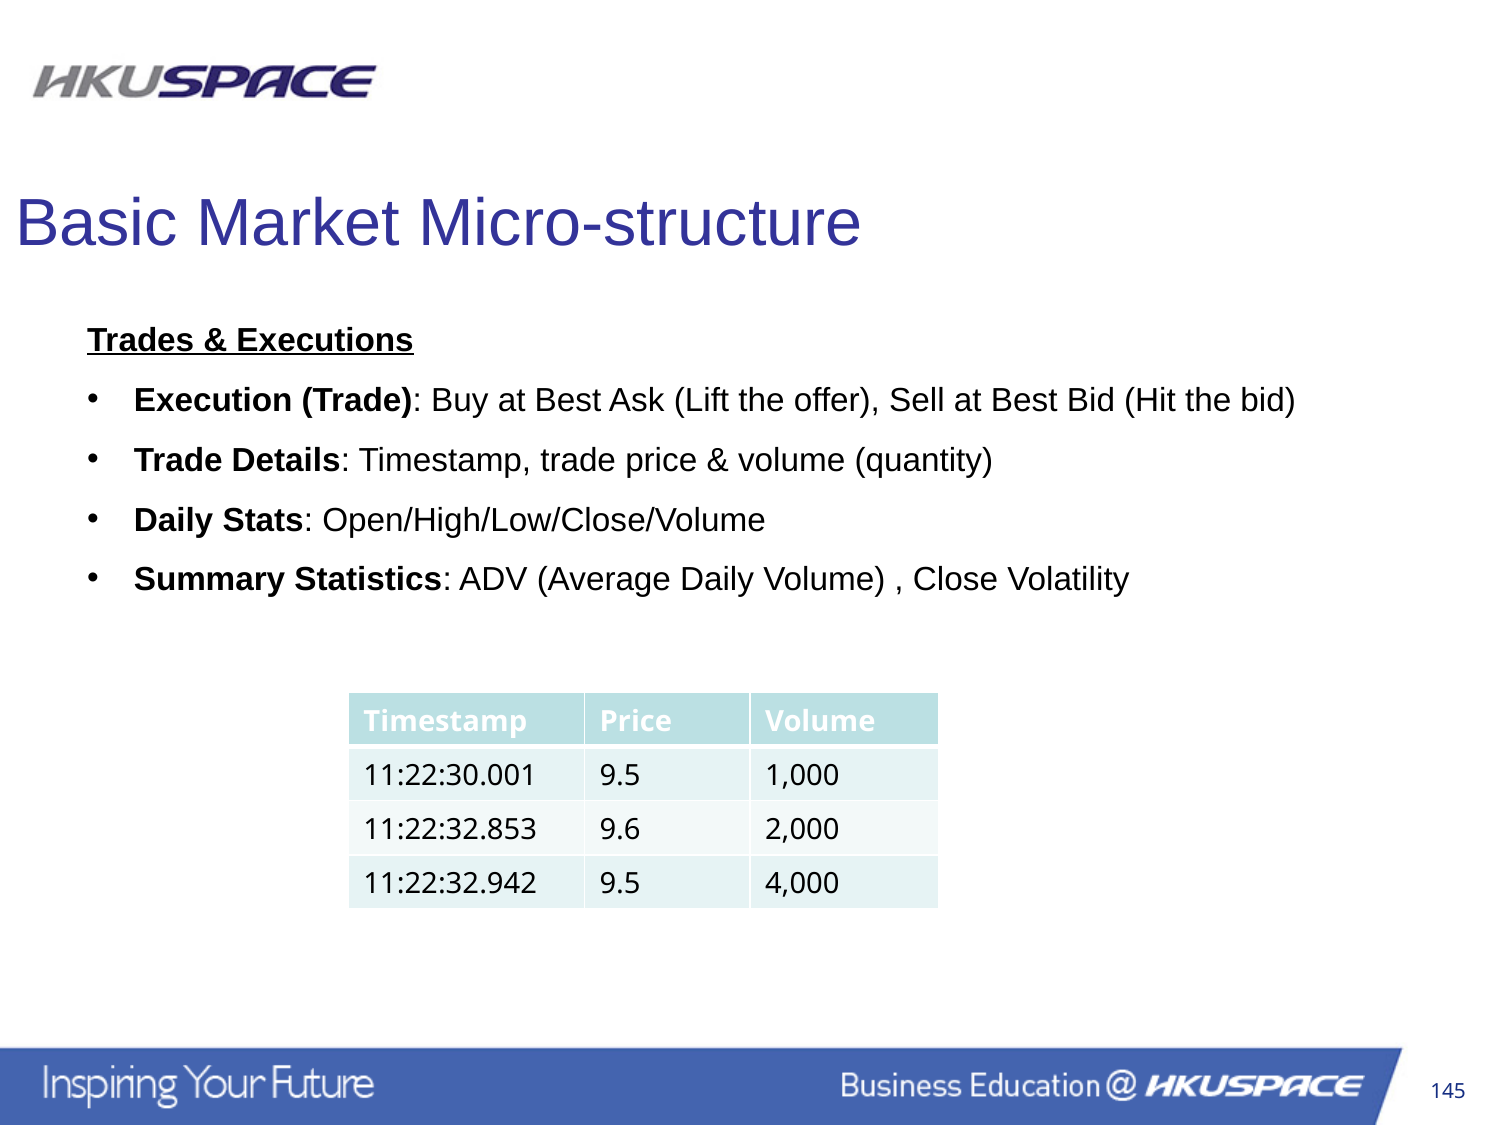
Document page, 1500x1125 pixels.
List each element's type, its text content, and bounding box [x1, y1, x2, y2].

text_box Trades & Executions Execution (Trade): Buy at Best Ask (Lift the offer), Sell at Best Bid (Hit the bid) Trade Details: Timestamp, trade price & volume (quantity) Daily Stats: Open/High/Low/Close/Volume Summary Statistics: ADV (Average Daily Volume) , Close Volatility [72, 290, 1313, 685]
table_cell 1,000 [751, 749, 938, 800]
table_header Price [585, 693, 749, 744]
table_cell 11:22:32.942 [349, 856, 584, 908]
slide_number 145 [1415, 1070, 1499, 1125]
table_cell 9.5 [585, 856, 749, 908]
title Basic Market Micro-structure [0, 101, 1325, 266]
table_cell 9.5 [585, 749, 749, 800]
table_cell 2,000 [751, 801, 938, 854]
table_cell 11:22:30.001 [349, 749, 584, 800]
picture [0, 0, 1500, 1125]
table_header Volume [751, 693, 938, 744]
table_header Timestamp [349, 693, 584, 744]
table_cell 4,000 [751, 856, 938, 908]
table_cell 11:22:32.853 [349, 801, 584, 854]
table_cell 9.6 [585, 801, 749, 854]
